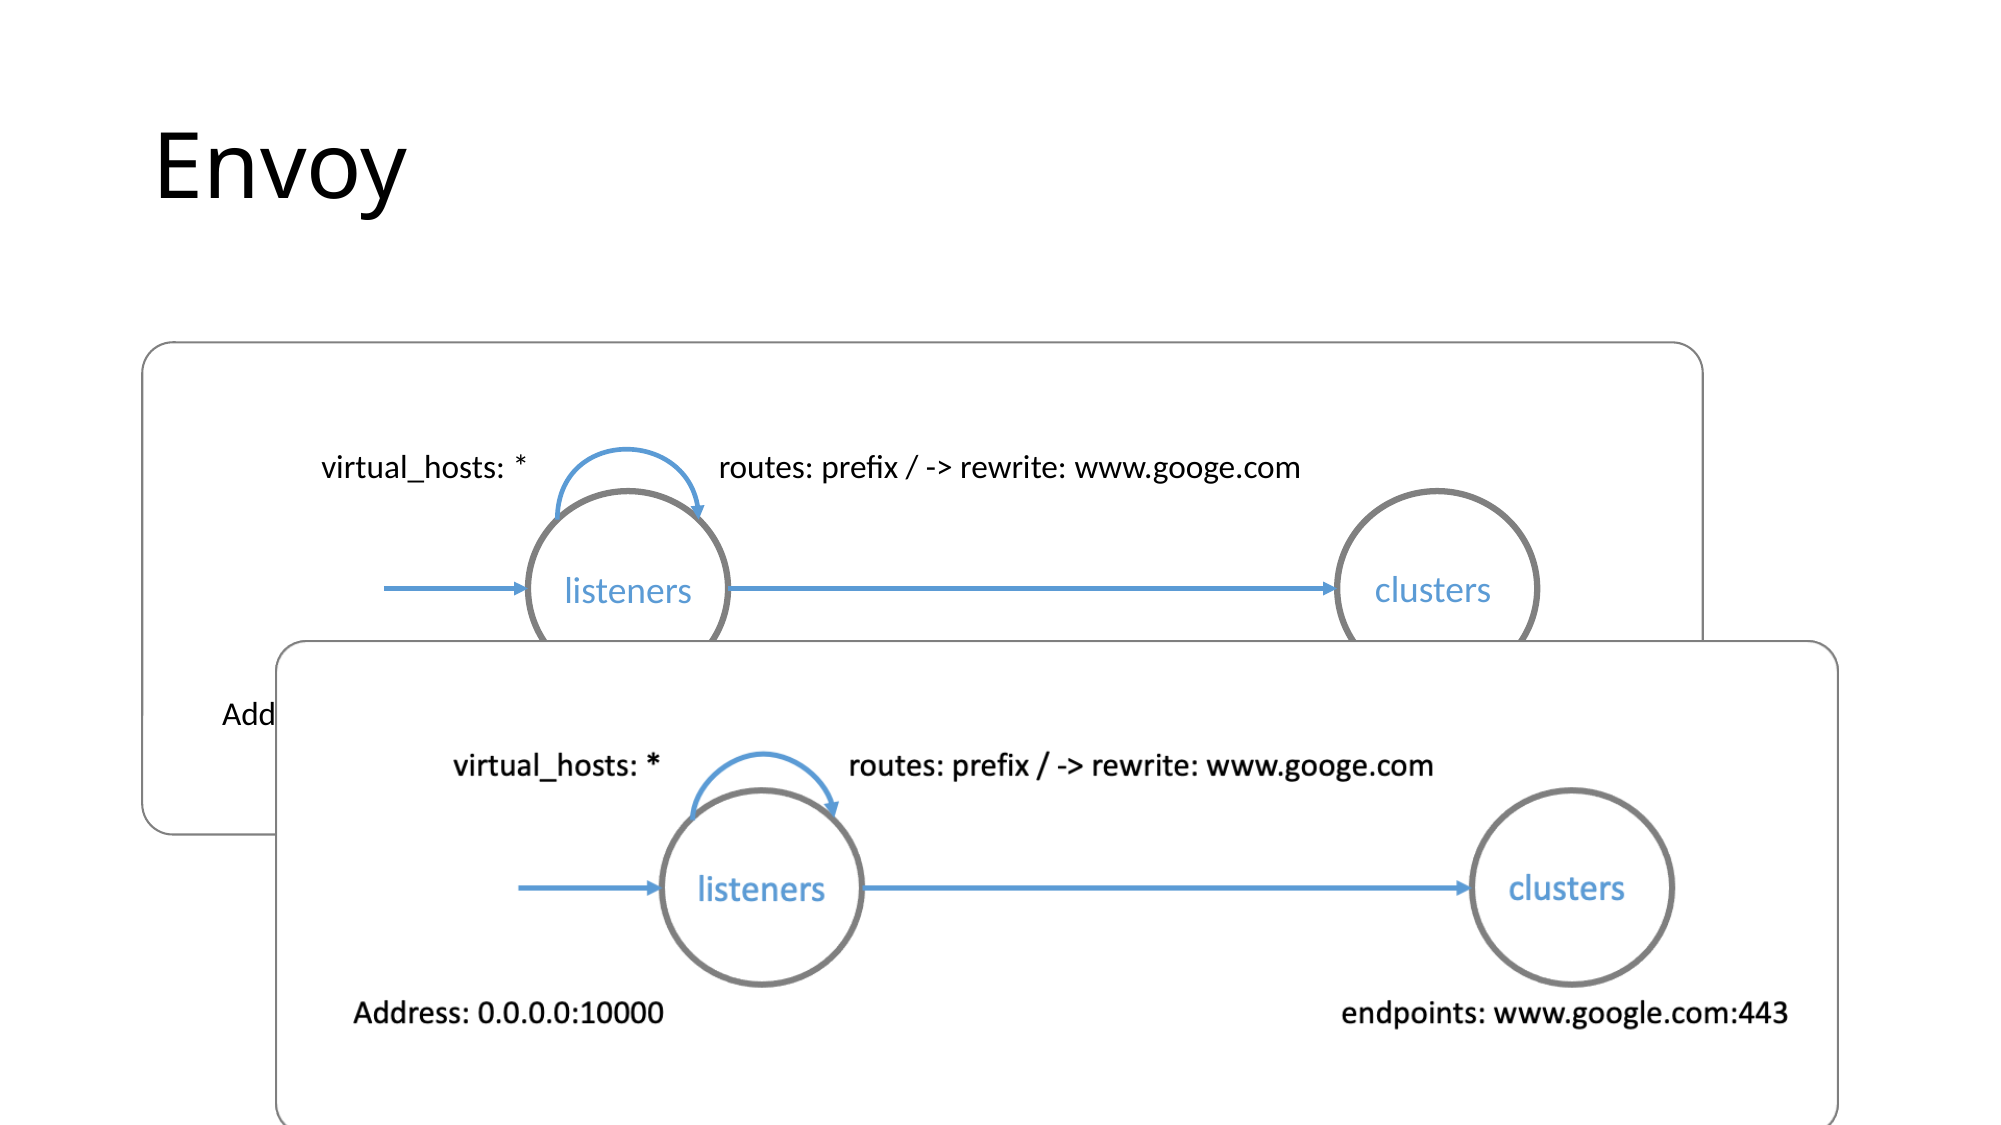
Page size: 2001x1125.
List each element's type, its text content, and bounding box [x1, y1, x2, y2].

text_box [1336, 490, 1539, 640]
text_box listeners [549, 559, 708, 619]
text_box routes: prefix / -> rewrite: www.googe.com [703, 437, 1317, 493]
text_box [527, 490, 730, 640]
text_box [627, 448, 631, 591]
text_box Address: 0.0.0.0:10000 [207, 684, 275, 740]
text_box clusters [1360, 558, 1507, 618]
title Envoy [137, 59, 1863, 278]
picture [275, 640, 1839, 1125]
text_box virtual_hosts: * [306, 438, 545, 493]
text_box [141, 341, 1704, 836]
